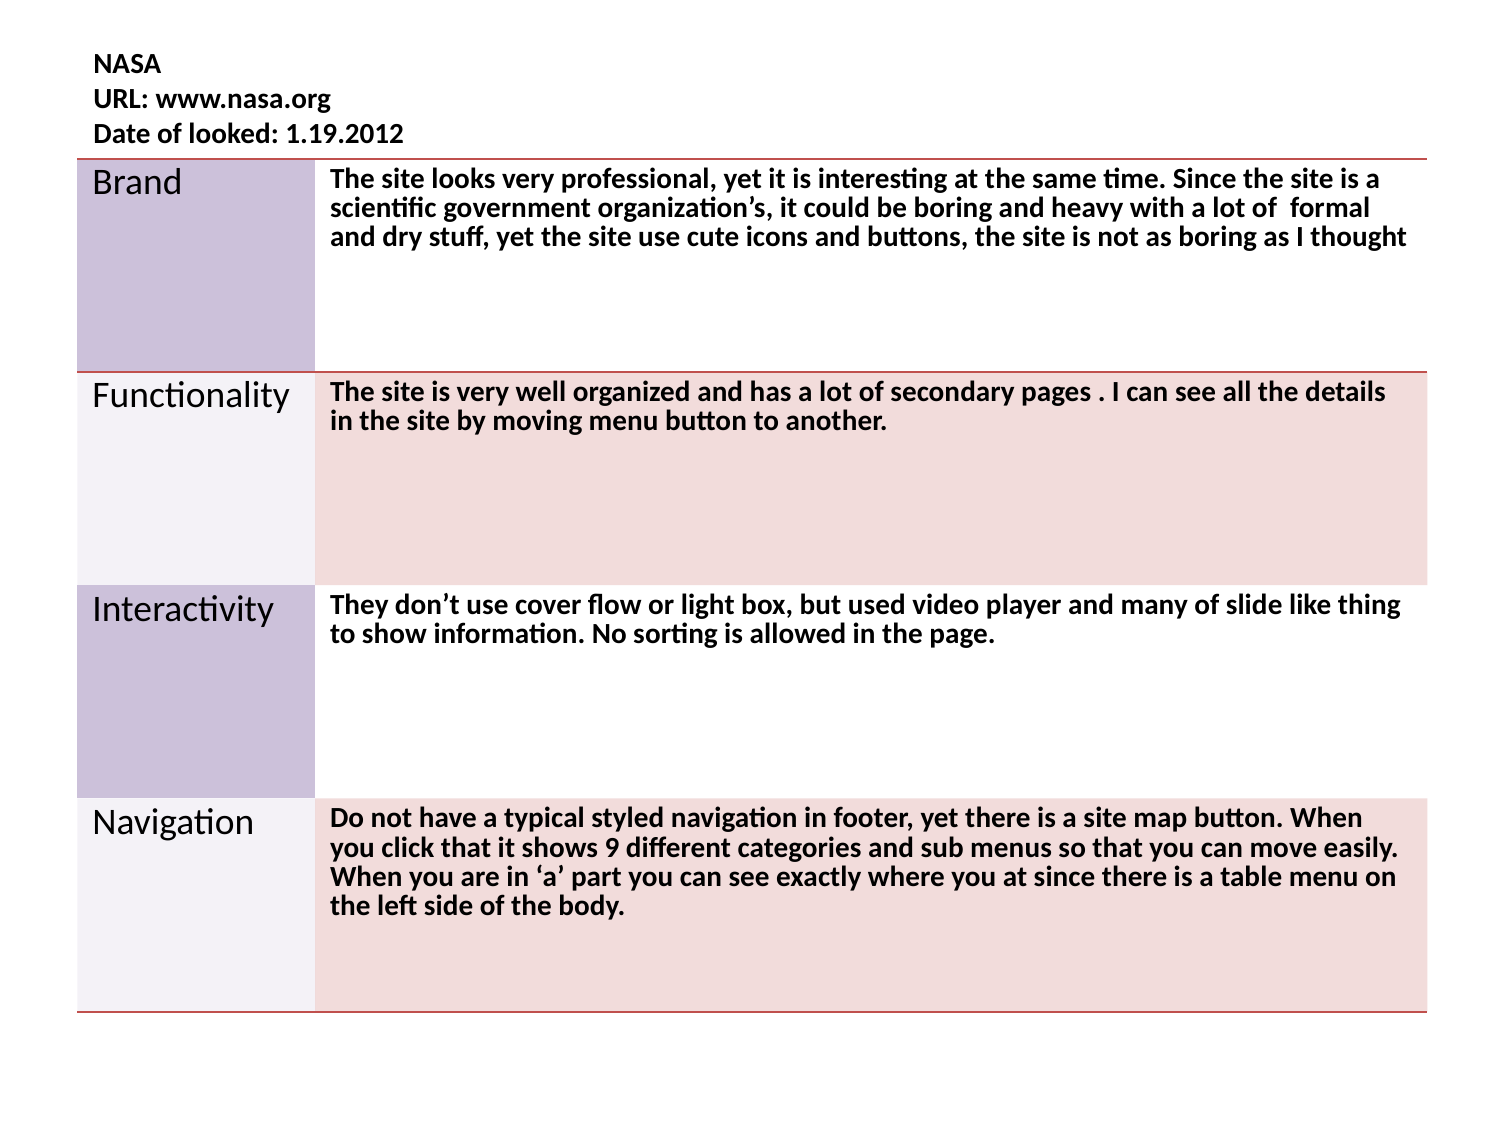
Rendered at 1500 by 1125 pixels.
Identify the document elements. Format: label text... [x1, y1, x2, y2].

table_cell Interactivity [77, 585, 315, 798]
table_cell Navigation [77, 798, 315, 1011]
table_cell Functionality [77, 373, 315, 585]
table_cell They don’t use cover flow or light box, but used video player and many of slide like thing to show information. No sorting is allowed in the page. [315, 585, 1427, 798]
text_box NASA URL: www.nasa.org Date of looked: 1.19.2012 [78, 37, 454, 158]
table_cell The site is very well organized and has a lot of secondary pages . I can see all the details in the site by moving menu button to another. [315, 373, 1427, 585]
table_header The site looks very professional, yet it is interesting at the same time. Since the site is a scientific government organization’s, it could be boring and heavy with a lot of formal and dry stuff, yet the site use cute icons and buttons, the site is not as boring as I thought [315, 160, 1427, 371]
table_cell Do not have a typical styled navigation in footer, yet there is a site map button. When you click that it shows 9 different categories and sub menus so that you can move easily. When you are in ‘a’ part you can see exactly where you at since there is a table menu on the left side of the body. [315, 798, 1427, 1011]
table_header Brand [77, 160, 315, 371]
